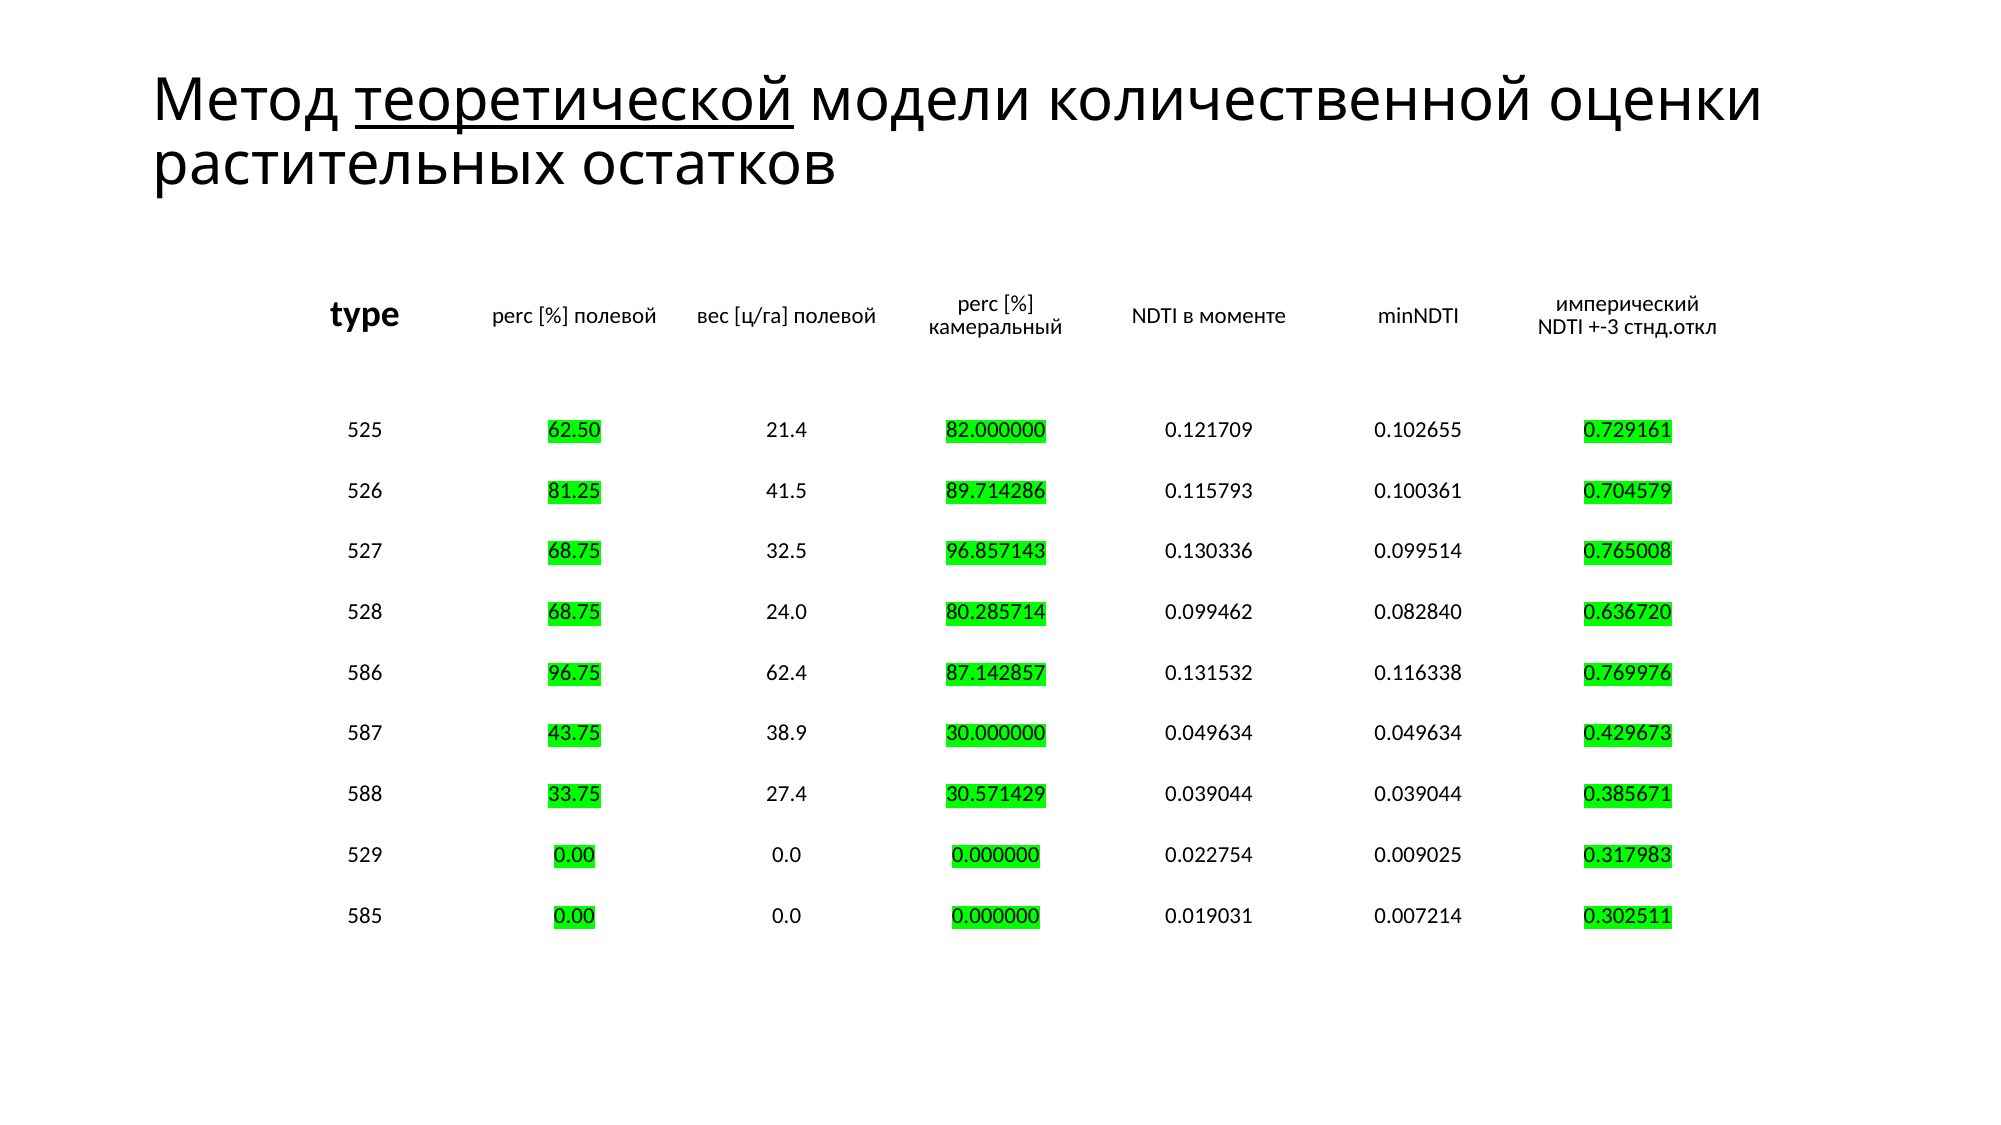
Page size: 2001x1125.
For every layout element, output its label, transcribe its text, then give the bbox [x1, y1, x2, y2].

table_cell 0.019031 [1105, 887, 1314, 948]
table_cell 41.5 [686, 462, 887, 523]
table_header perc [%] полевой [463, 234, 686, 401]
table_cell 529 [267, 826, 463, 887]
table_cell 62.50 [463, 401, 686, 462]
table_cell 89.714286 [887, 462, 1105, 523]
table_cell 0.131532 [1105, 644, 1314, 705]
table_cell 0.636720 [1523, 583, 1732, 644]
table_cell 0.000000 [887, 826, 1105, 887]
table_header minNDTI [1314, 234, 1523, 401]
table_header вес [ц/га] полевой [686, 234, 887, 401]
table_cell 585 [267, 887, 463, 948]
table_cell 38.9 [686, 705, 887, 765]
title Метод теоретической модели количественной оценки растительных остатков [137, 59, 1863, 278]
table_header NDTI в моменте [1105, 234, 1314, 401]
table_cell 588 [267, 765, 463, 826]
table_cell 0.729161 [1523, 401, 1732, 462]
table_cell 527 [267, 523, 463, 583]
table_cell 525 [267, 401, 463, 462]
table_cell 0.00 [463, 887, 686, 948]
table_cell 27.4 [686, 765, 887, 826]
table_cell 62.4 [686, 644, 887, 705]
table_cell 528 [267, 583, 463, 644]
table_cell 0.022754 [1105, 826, 1314, 887]
table_cell 0.0 [686, 826, 887, 887]
table_cell 0.130336 [1105, 523, 1314, 583]
table_cell 0.00 [463, 826, 686, 887]
table_cell 586 [267, 644, 463, 705]
table_cell 0.000000 [887, 887, 1105, 948]
table_cell 0.115793 [1105, 462, 1314, 523]
table_cell 0.082840 [1314, 583, 1523, 644]
table_cell 87.142857 [887, 644, 1105, 705]
table_cell 96.857143 [887, 523, 1105, 583]
table_cell 526 [267, 462, 463, 523]
table_cell 0.100361 [1314, 462, 1523, 523]
table_cell 0.116338 [1314, 644, 1523, 705]
table_cell 587 [267, 705, 463, 765]
table_cell 0.704579 [1523, 462, 1732, 523]
table_cell 0.007214 [1314, 887, 1523, 948]
table_cell 0.099462 [1105, 583, 1314, 644]
table_cell 68.75 [463, 523, 686, 583]
table_header perc [%] камеральный [887, 234, 1105, 401]
table_cell 0.121709 [1105, 401, 1314, 462]
table_header type [267, 234, 463, 401]
table_cell 32.5 [686, 523, 887, 583]
table_header имперический NDTI +-3 стнд.откл [1523, 234, 1732, 401]
table_cell 0.769976 [1523, 644, 1732, 705]
table_cell 80.285714 [887, 583, 1105, 644]
table_cell 0.009025 [1314, 826, 1523, 887]
table_cell 81.25 [463, 462, 686, 523]
table_cell 0.317983 [1523, 826, 1732, 887]
table_cell 24.0 [686, 583, 887, 644]
table_cell 0.765008 [1523, 523, 1732, 583]
table_cell 0.039044 [1105, 765, 1314, 826]
table_cell 30.000000 [887, 705, 1105, 765]
table_cell 30.571429 [887, 765, 1105, 826]
table_cell 0.429673 [1523, 705, 1732, 765]
table_cell 96.75 [463, 644, 686, 705]
table_cell 0.302511 [1523, 887, 1732, 948]
table_cell 82.000000 [887, 401, 1105, 462]
table_cell 0.099514 [1314, 523, 1523, 583]
table_cell 43.75 [463, 705, 686, 765]
table_cell 0.102655 [1314, 401, 1523, 462]
table_cell 33.75 [463, 765, 686, 826]
table_cell 21.4 [686, 401, 887, 462]
table_cell 0.049634 [1314, 705, 1523, 765]
table_cell 0.385671 [1523, 765, 1732, 826]
table_cell 0.039044 [1314, 765, 1523, 826]
table_cell 0.0 [686, 887, 887, 948]
table_cell 0.049634 [1105, 705, 1314, 765]
table_cell 68.75 [463, 583, 686, 644]
